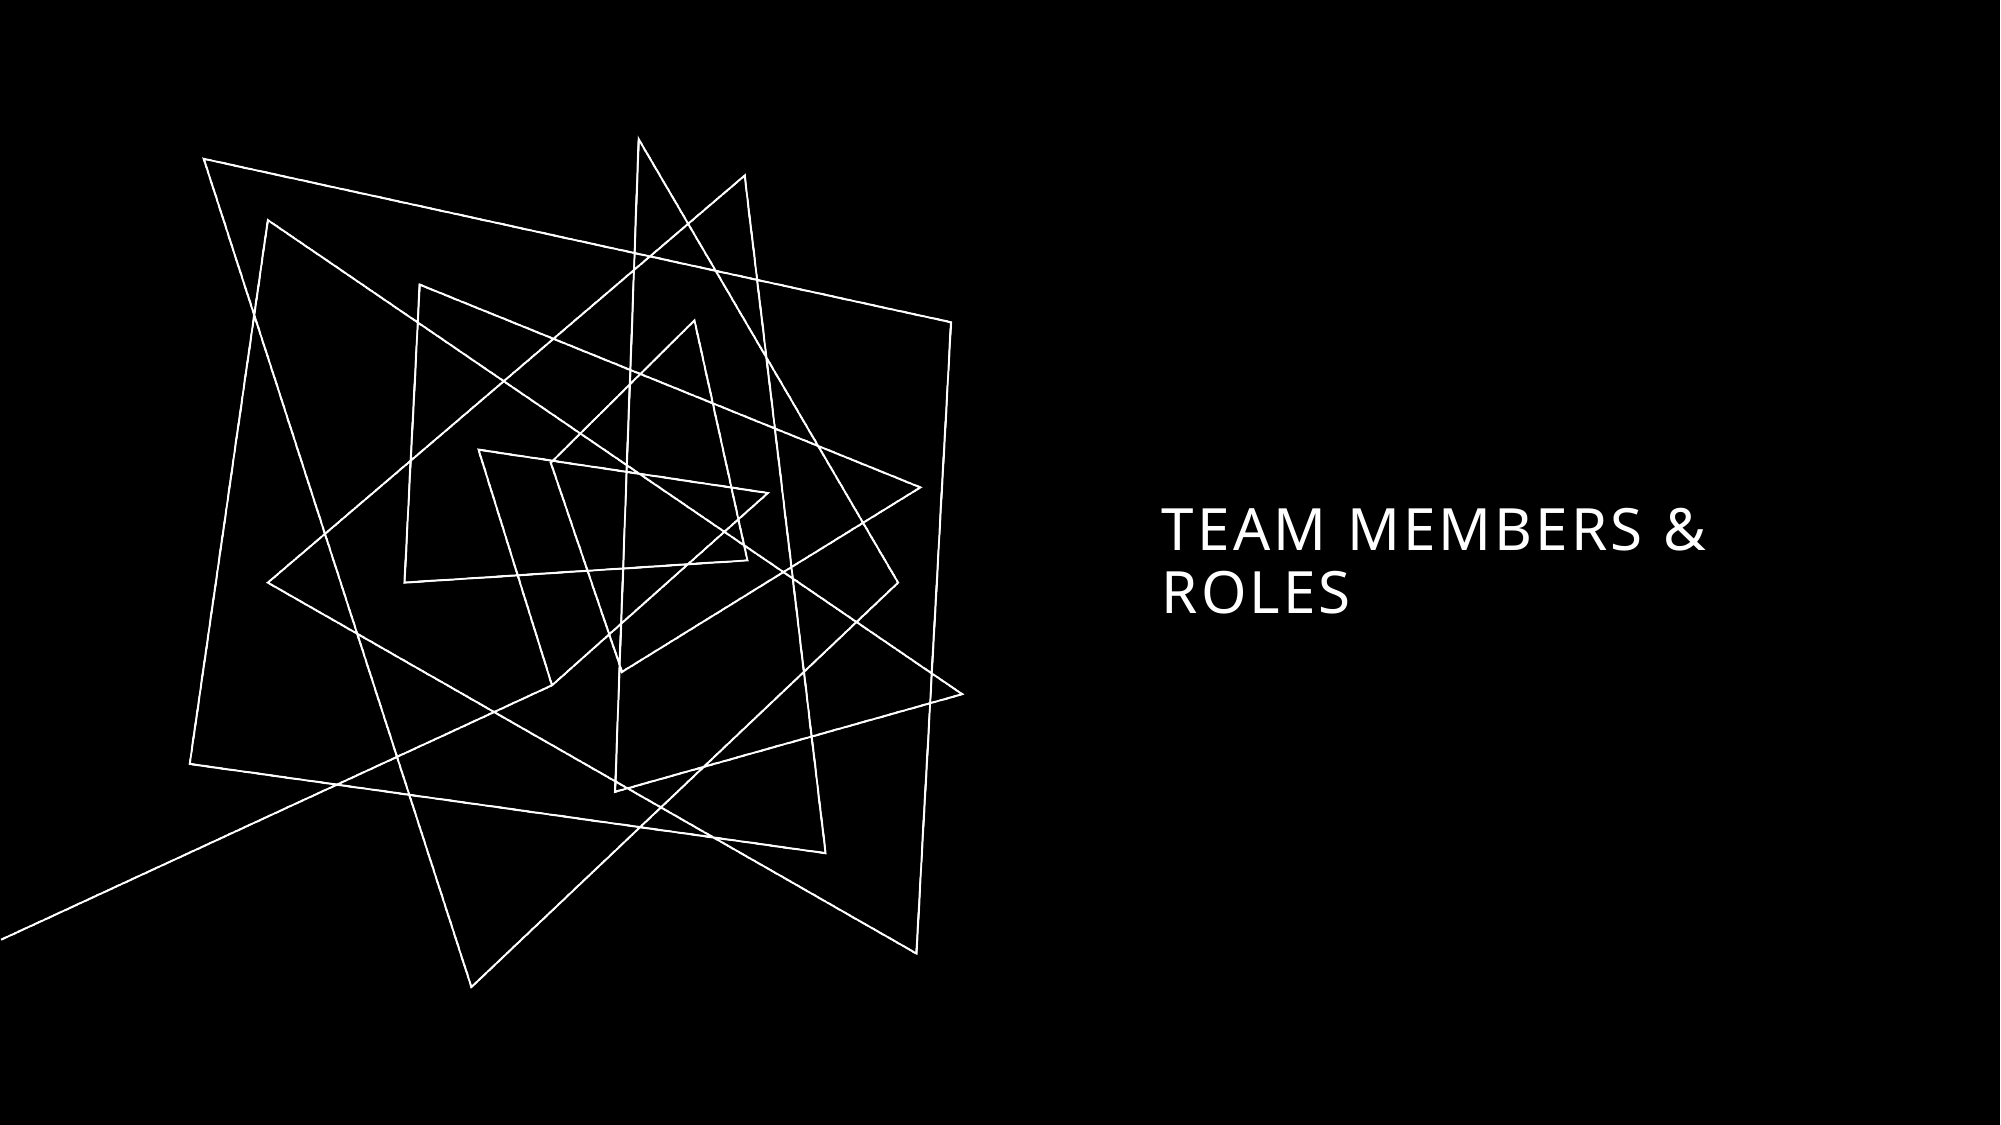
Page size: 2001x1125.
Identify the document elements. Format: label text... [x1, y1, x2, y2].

picture [0, 135, 965, 989]
title Team Members & Roles [1146, 352, 1890, 634]
